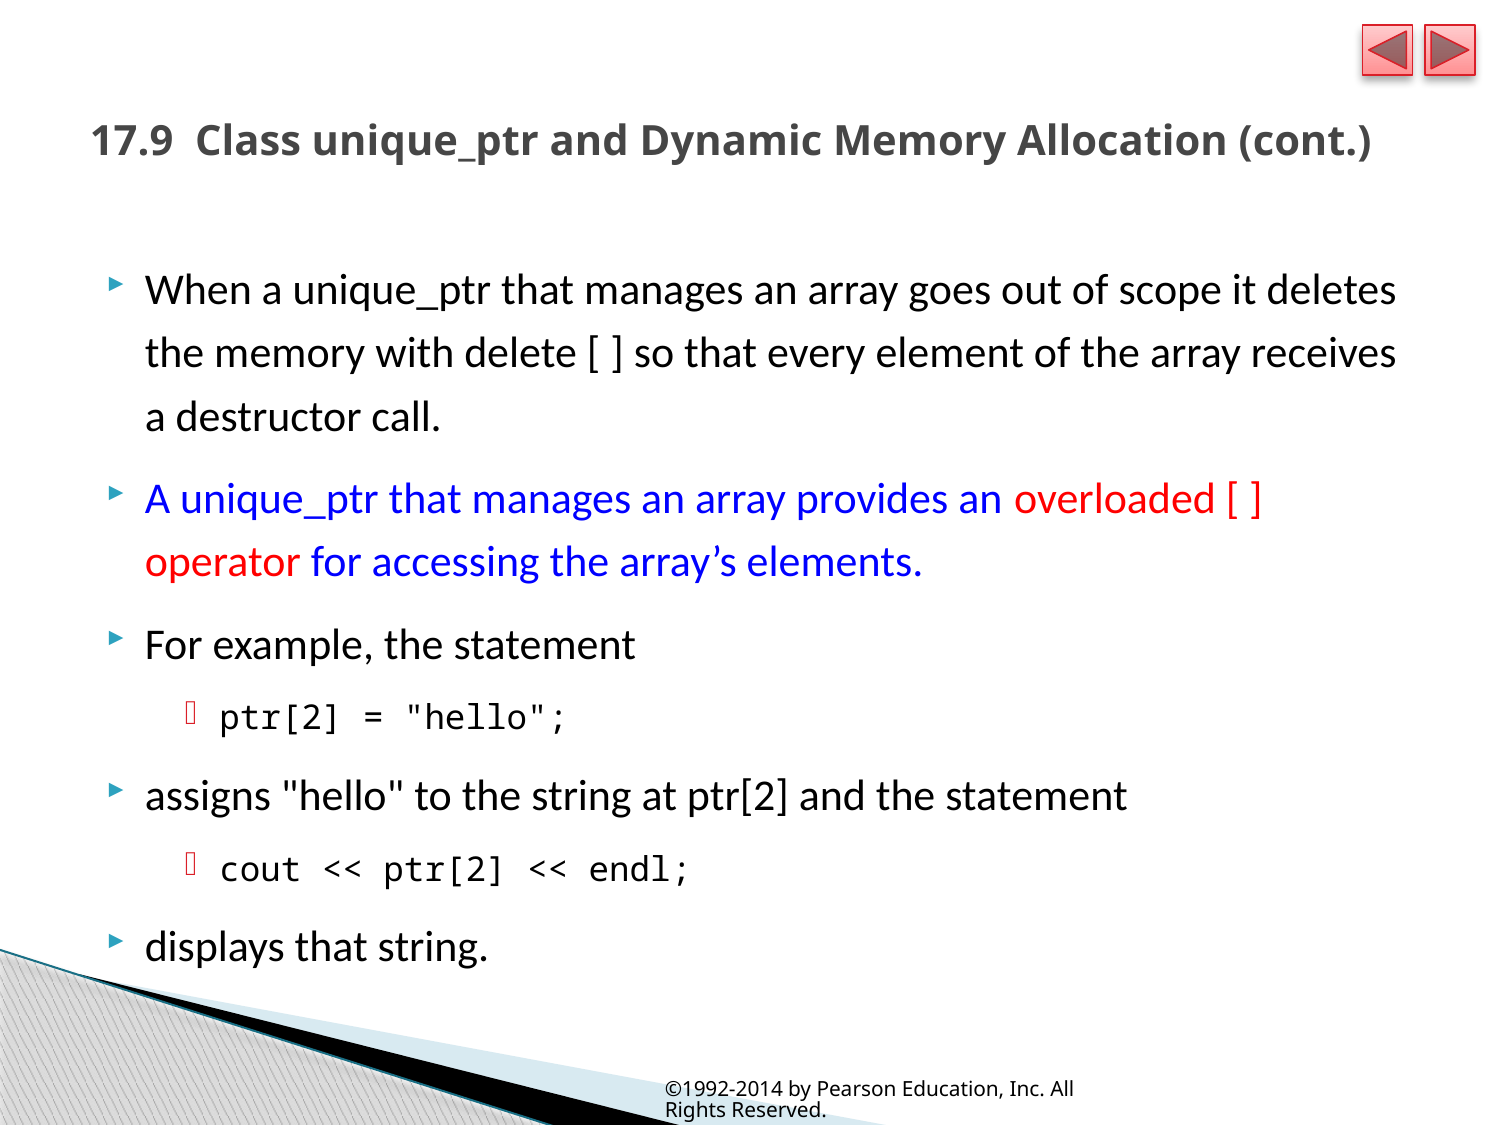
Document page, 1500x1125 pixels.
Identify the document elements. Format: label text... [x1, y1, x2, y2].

list When a unique_ptr that manages an array goes out of scope it deletes the memory with delete [ ] so that every element of the array receives a destructor call. A unique_ptr that manages an array provides an overloaded [ ] operator for accessing the array’s elements. For example, the statement ptr[2] = "hello"; assigns "hello" to the string at ptr[2] and the statement cout << ptr[2] << endl; displays that string. [75, 242, 1425, 986]
footer ©1992-2014 by Pearson Education, Inc. All Rights Reserved. [650, 1051, 1105, 1112]
title 17.9 Class unique_ptr and Dynamic Memory Allocation (cont.) [75, 45, 1425, 233]
